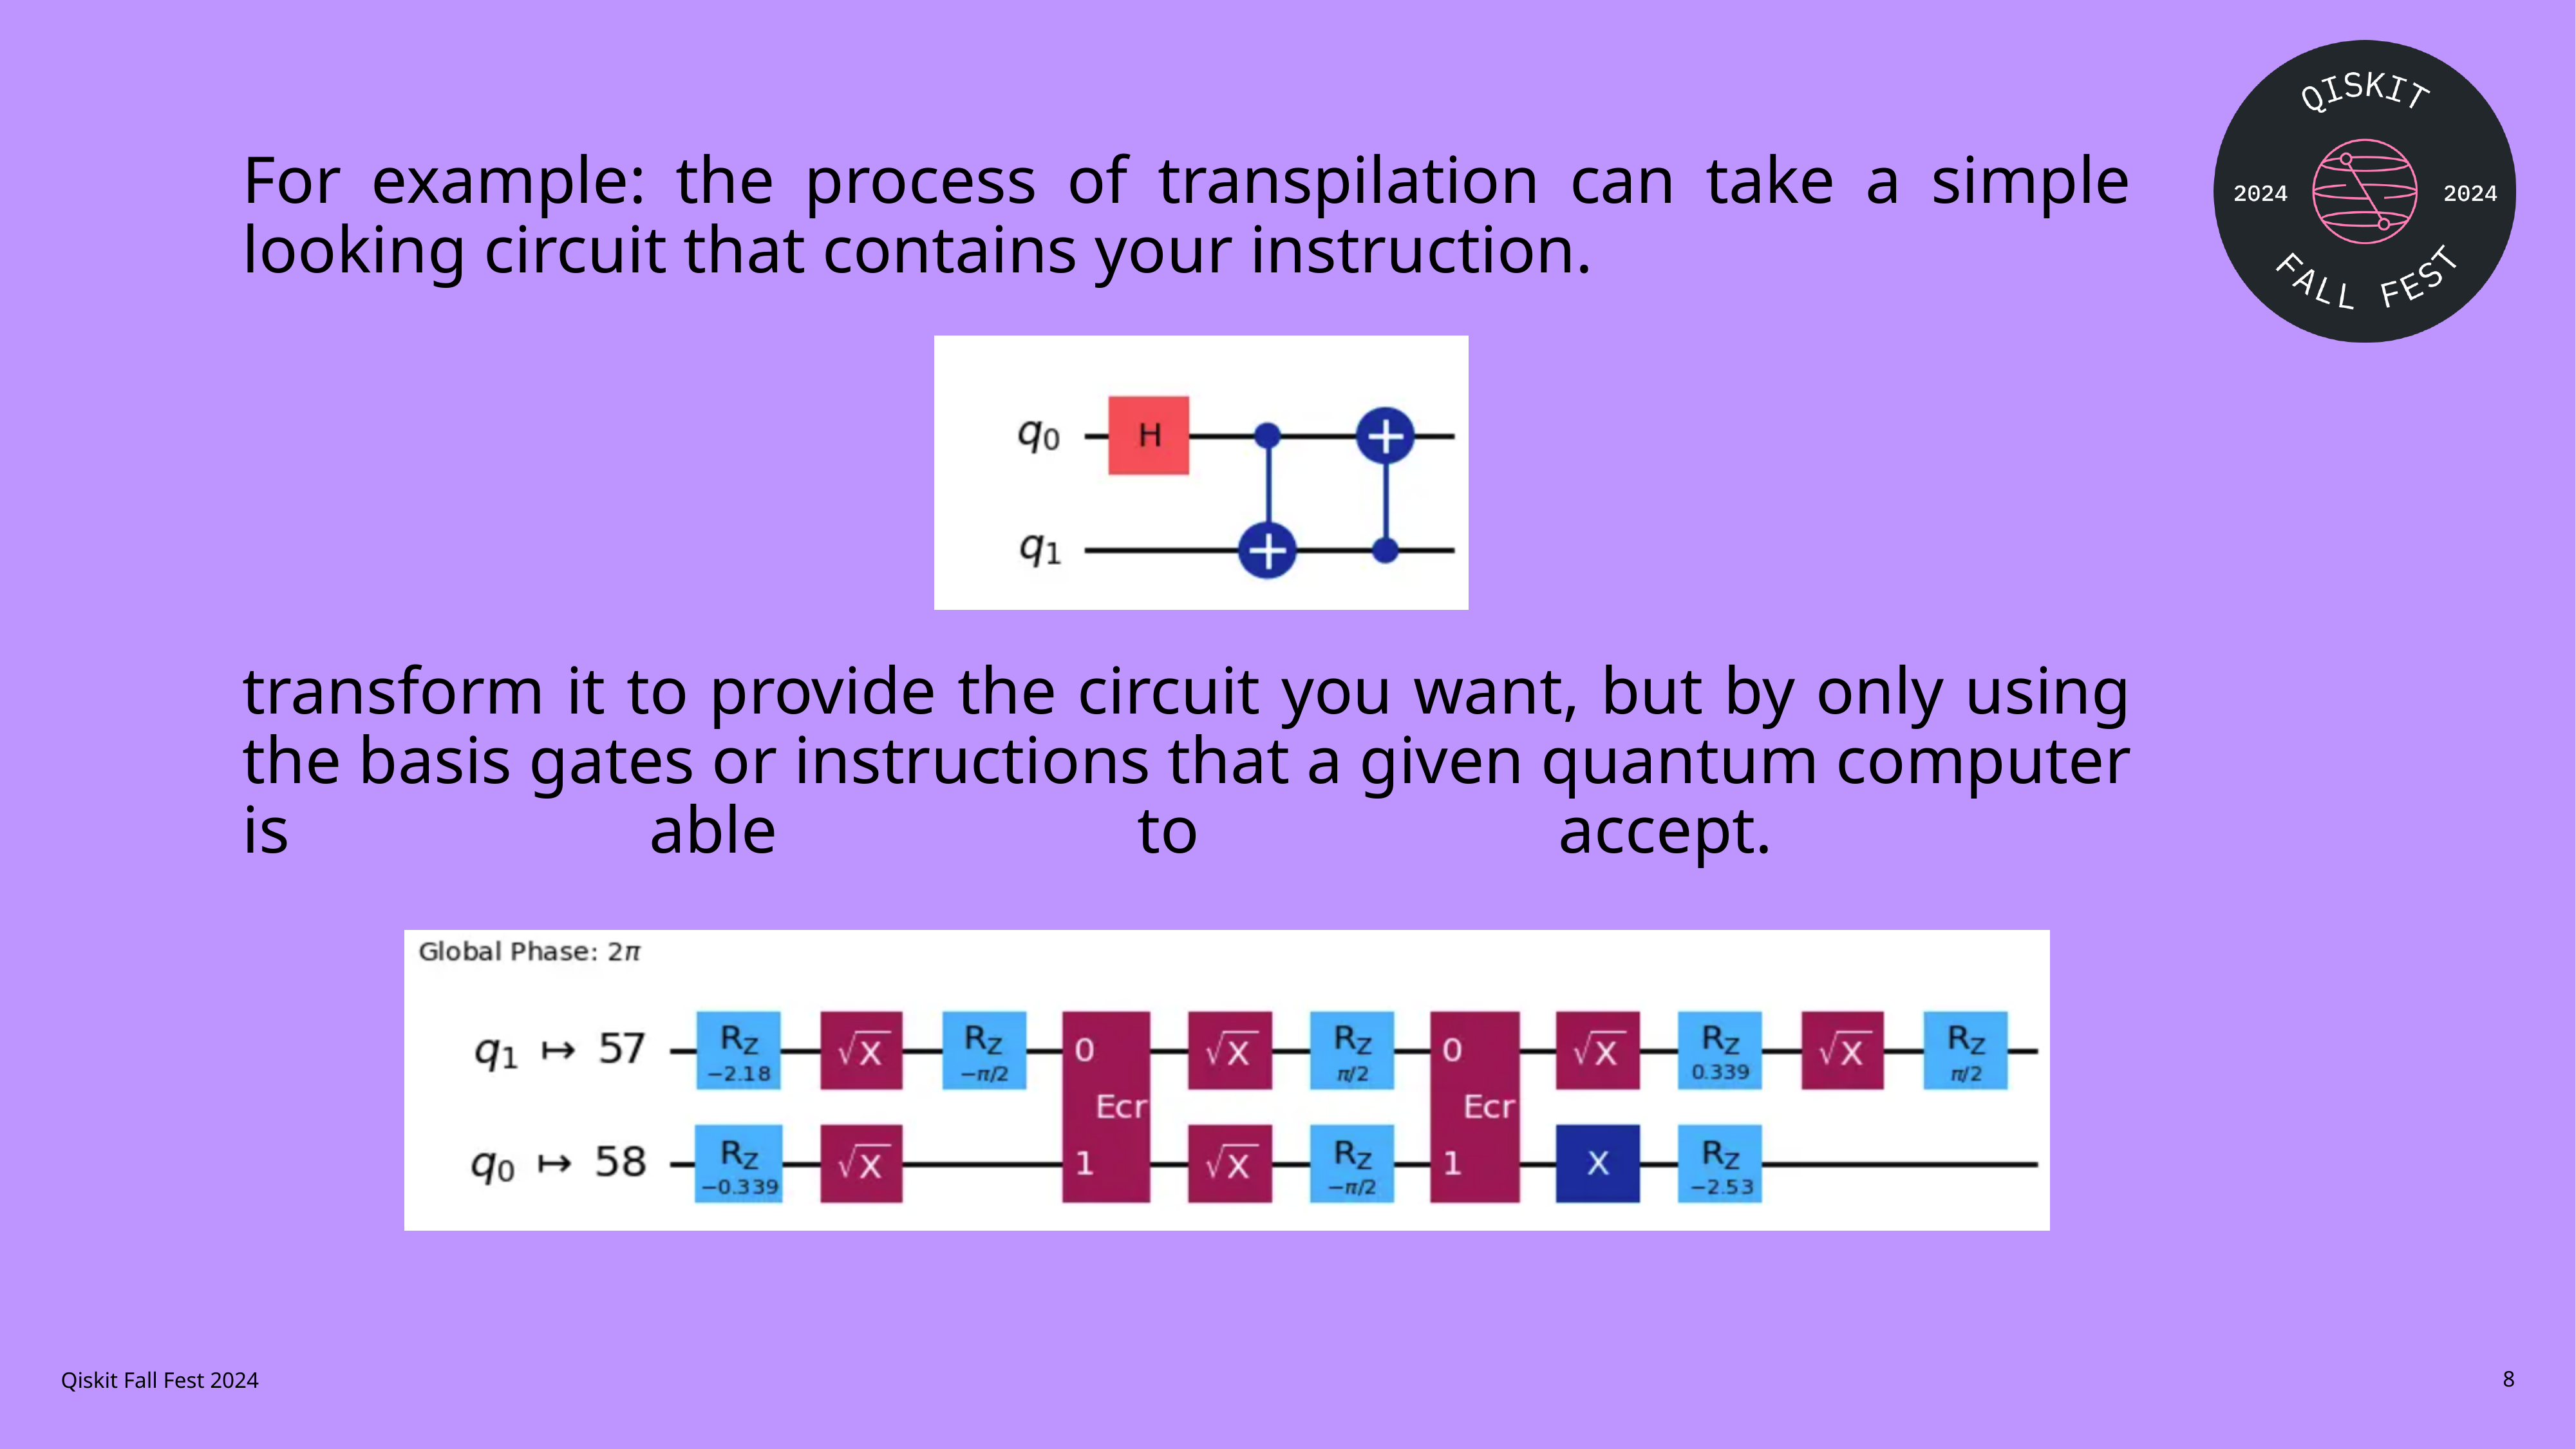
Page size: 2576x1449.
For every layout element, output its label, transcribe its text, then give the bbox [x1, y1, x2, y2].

text_box transform it to provide the circuit you want, but by only using the basis gates or instructions that a given quantum computer is able to accept. [242, 658, 2133, 881]
picture [2213, 40, 2516, 343]
title For example: the process of transpilation can take a simple looking circuit that contains your instruction. [242, 147, 2134, 371]
slide_number 8 [2486, 1366, 2515, 1394]
picture [404, 929, 2050, 1231]
picture [934, 336, 1469, 610]
footer Qiskit Fall Fest 2024 [61, 1352, 585, 1393]
